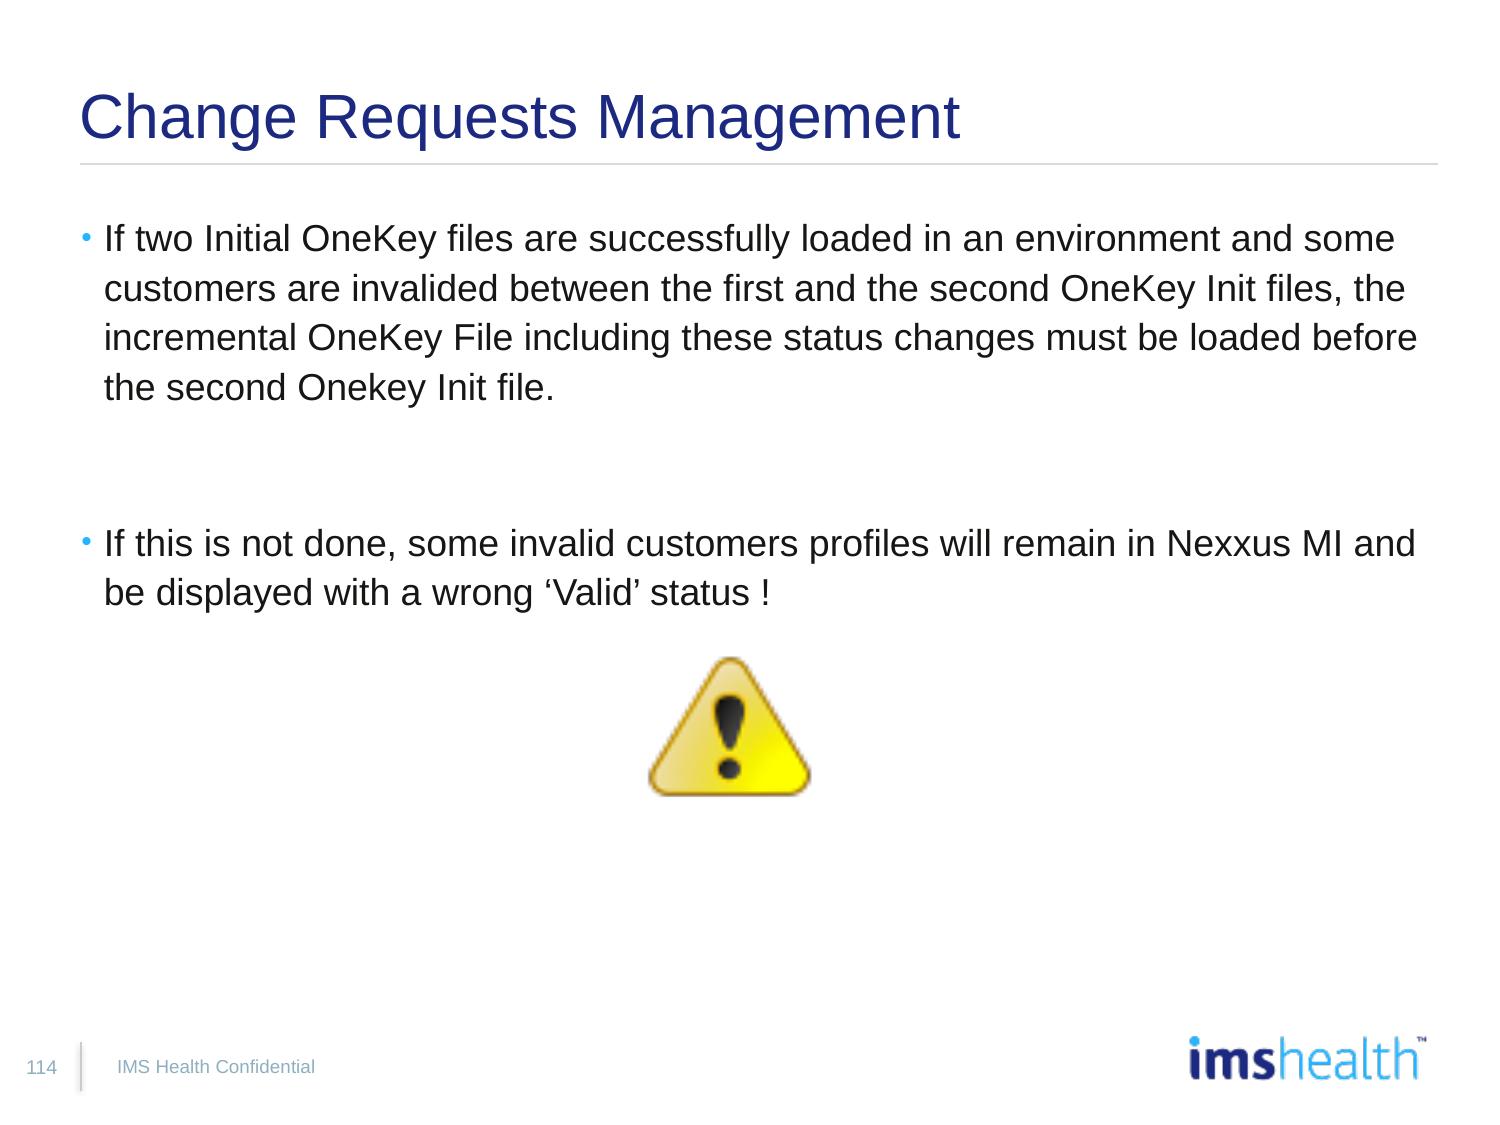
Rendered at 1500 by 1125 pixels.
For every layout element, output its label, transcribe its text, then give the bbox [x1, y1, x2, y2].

picture [1187, 1029, 1428, 1091]
footer IMS Health Confidential [102, 1036, 1042, 1097]
picture [643, 644, 819, 811]
title Change Requests Management [79, 12, 1438, 152]
list If two Initial OneKey files are successfully loaded in an environment and some customers are invalided between the first and the second OneKey Init files, the incremental OneKey File including these status changes must be loaded before the second Onekey Init file. If this is not done, some invalid customers profiles will remain in Nexxus MI and be displayed with a wrong ‘Valid’ status ! [81, 209, 1440, 945]
